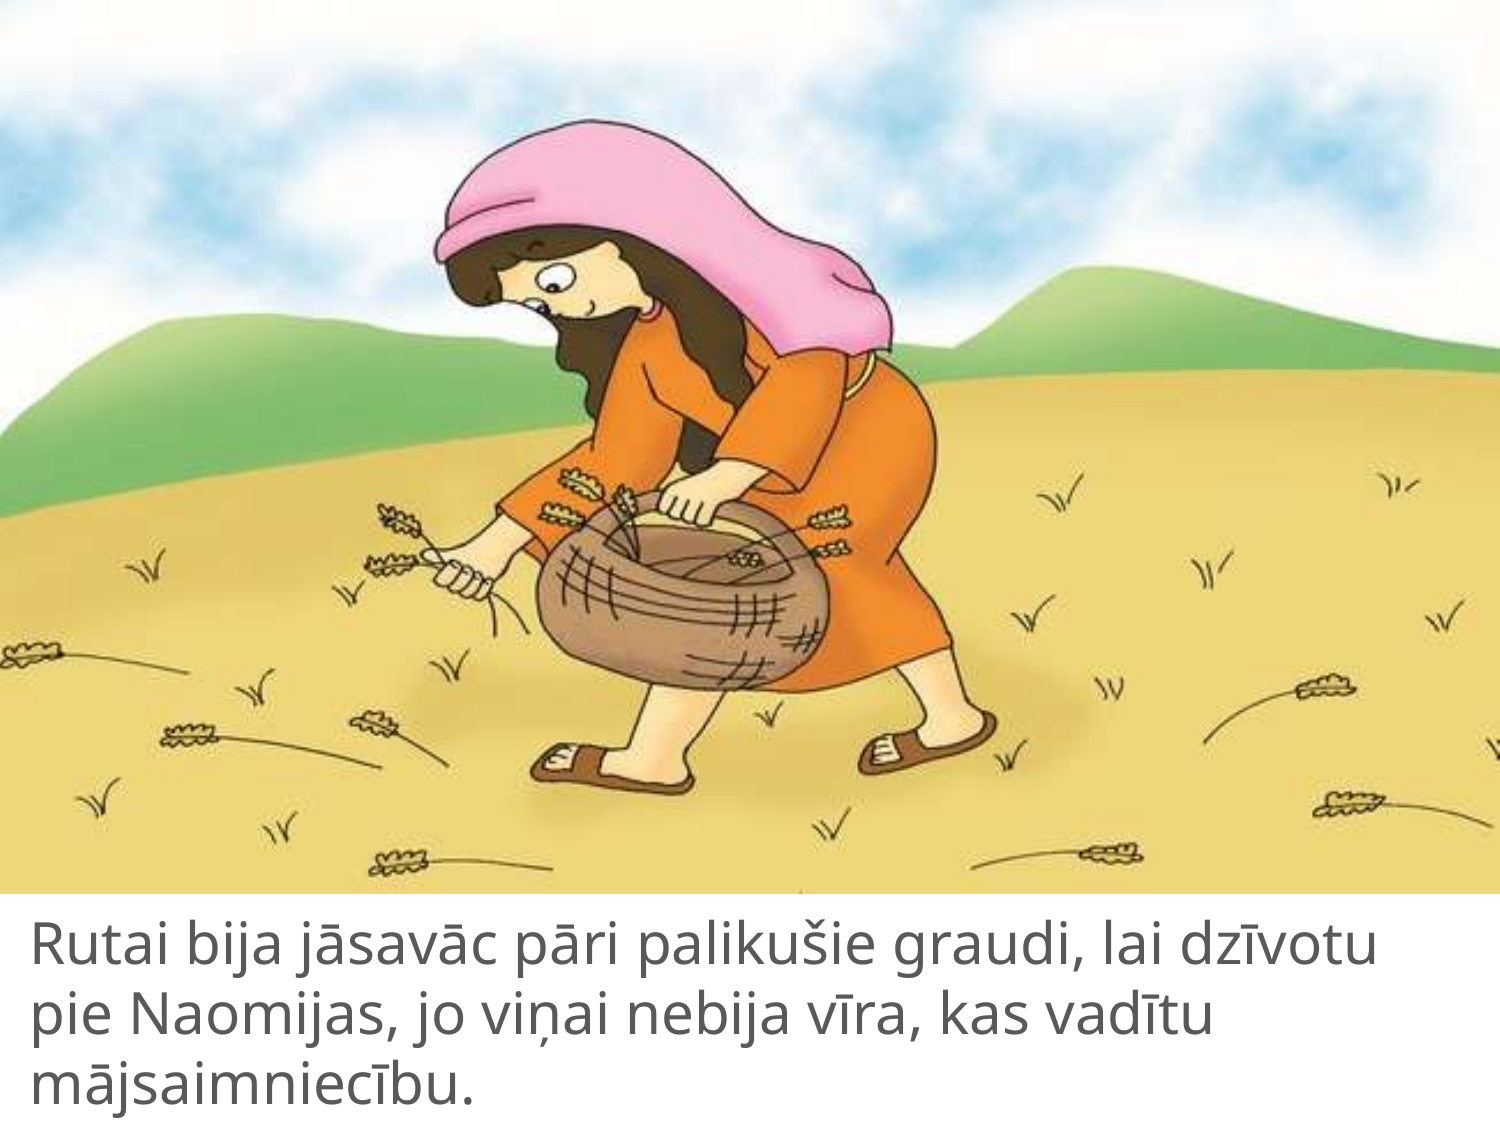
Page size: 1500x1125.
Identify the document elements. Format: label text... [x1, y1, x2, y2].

picture [0, 0, 1500, 894]
text_box Rutai bija jāsavāc pāri palikušie graudi, lai dzīvotu pie Naomijas, jo viņai nebija vīra, kas vadītu mājsaimniecību. [14, 902, 1486, 1124]
